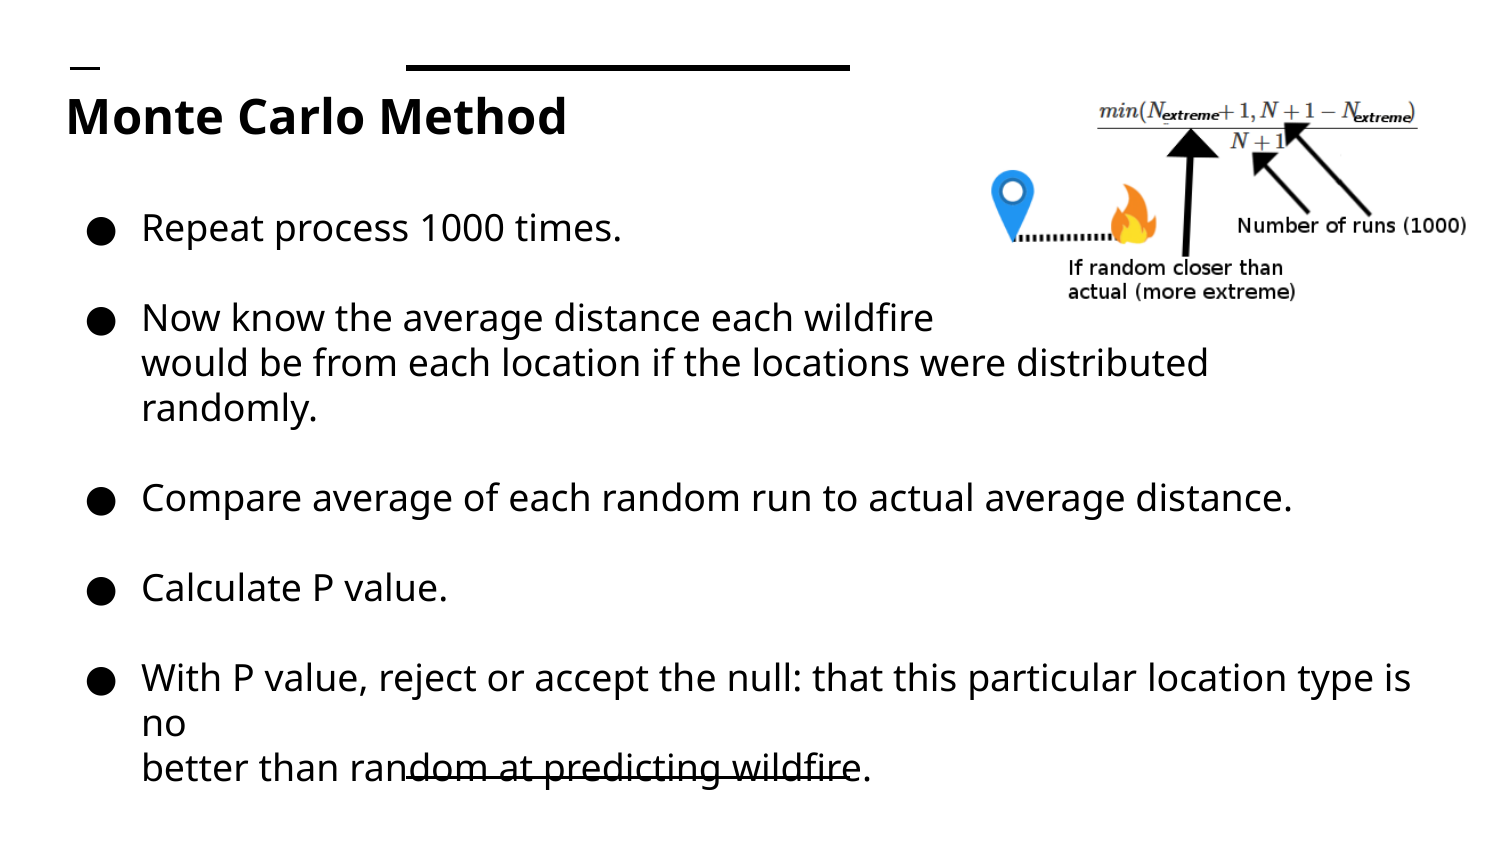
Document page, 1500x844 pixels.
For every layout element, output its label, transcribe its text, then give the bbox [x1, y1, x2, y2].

list Repeat process 1000 times. Now know the average distance each wildfire would be from each location if the locations were distributed randomly. Compare average of each random run to actual average distance. Calculate P value. With P value, reject or accept the null: that this particular location type is no better than random at predicting wildfire. [51, 189, 845, 746]
title Monte Carlo Method [50, 70, 701, 165]
picture [850, 0, 1500, 787]
